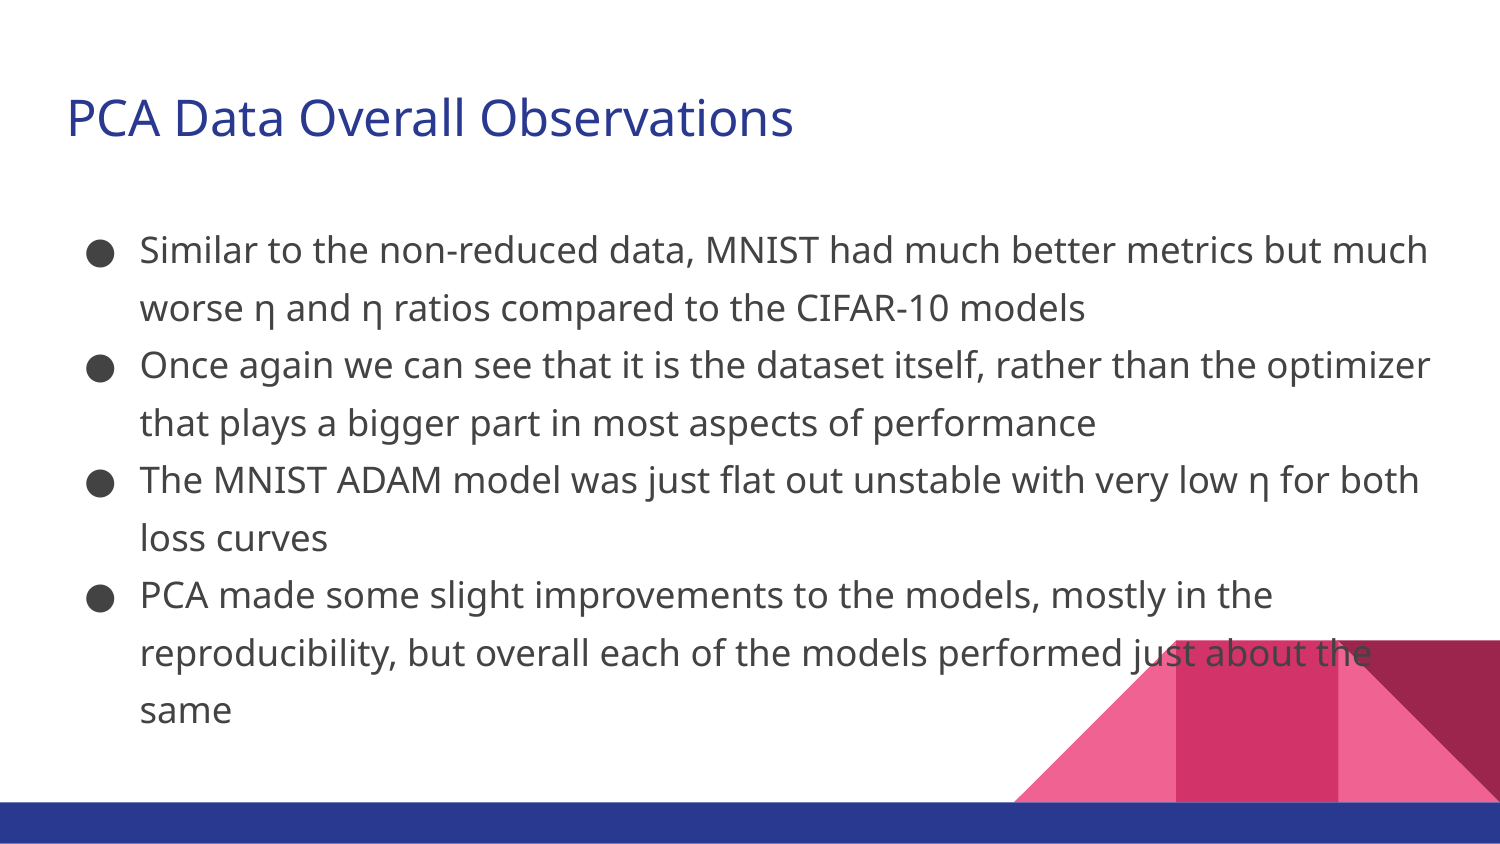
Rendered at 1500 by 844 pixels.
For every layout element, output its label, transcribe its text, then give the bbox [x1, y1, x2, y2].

title PCA Data Overall Observations [51, 67, 1449, 167]
list Similar to the non-reduced data, MNIST had much better metrics but much worse η and η ratios compared to the CIFAR-10 models Once again we can see that it is the dataset itself, rather than the optimizer that plays a bigger part in most aspects of performance The MNIST ADAM model was just flat out unstable with very low η for both loss curves PCA made some slight improvements to the models, mostly in the reproducibility, but overall each of the models performed just about the same [51, 201, 1449, 750]
